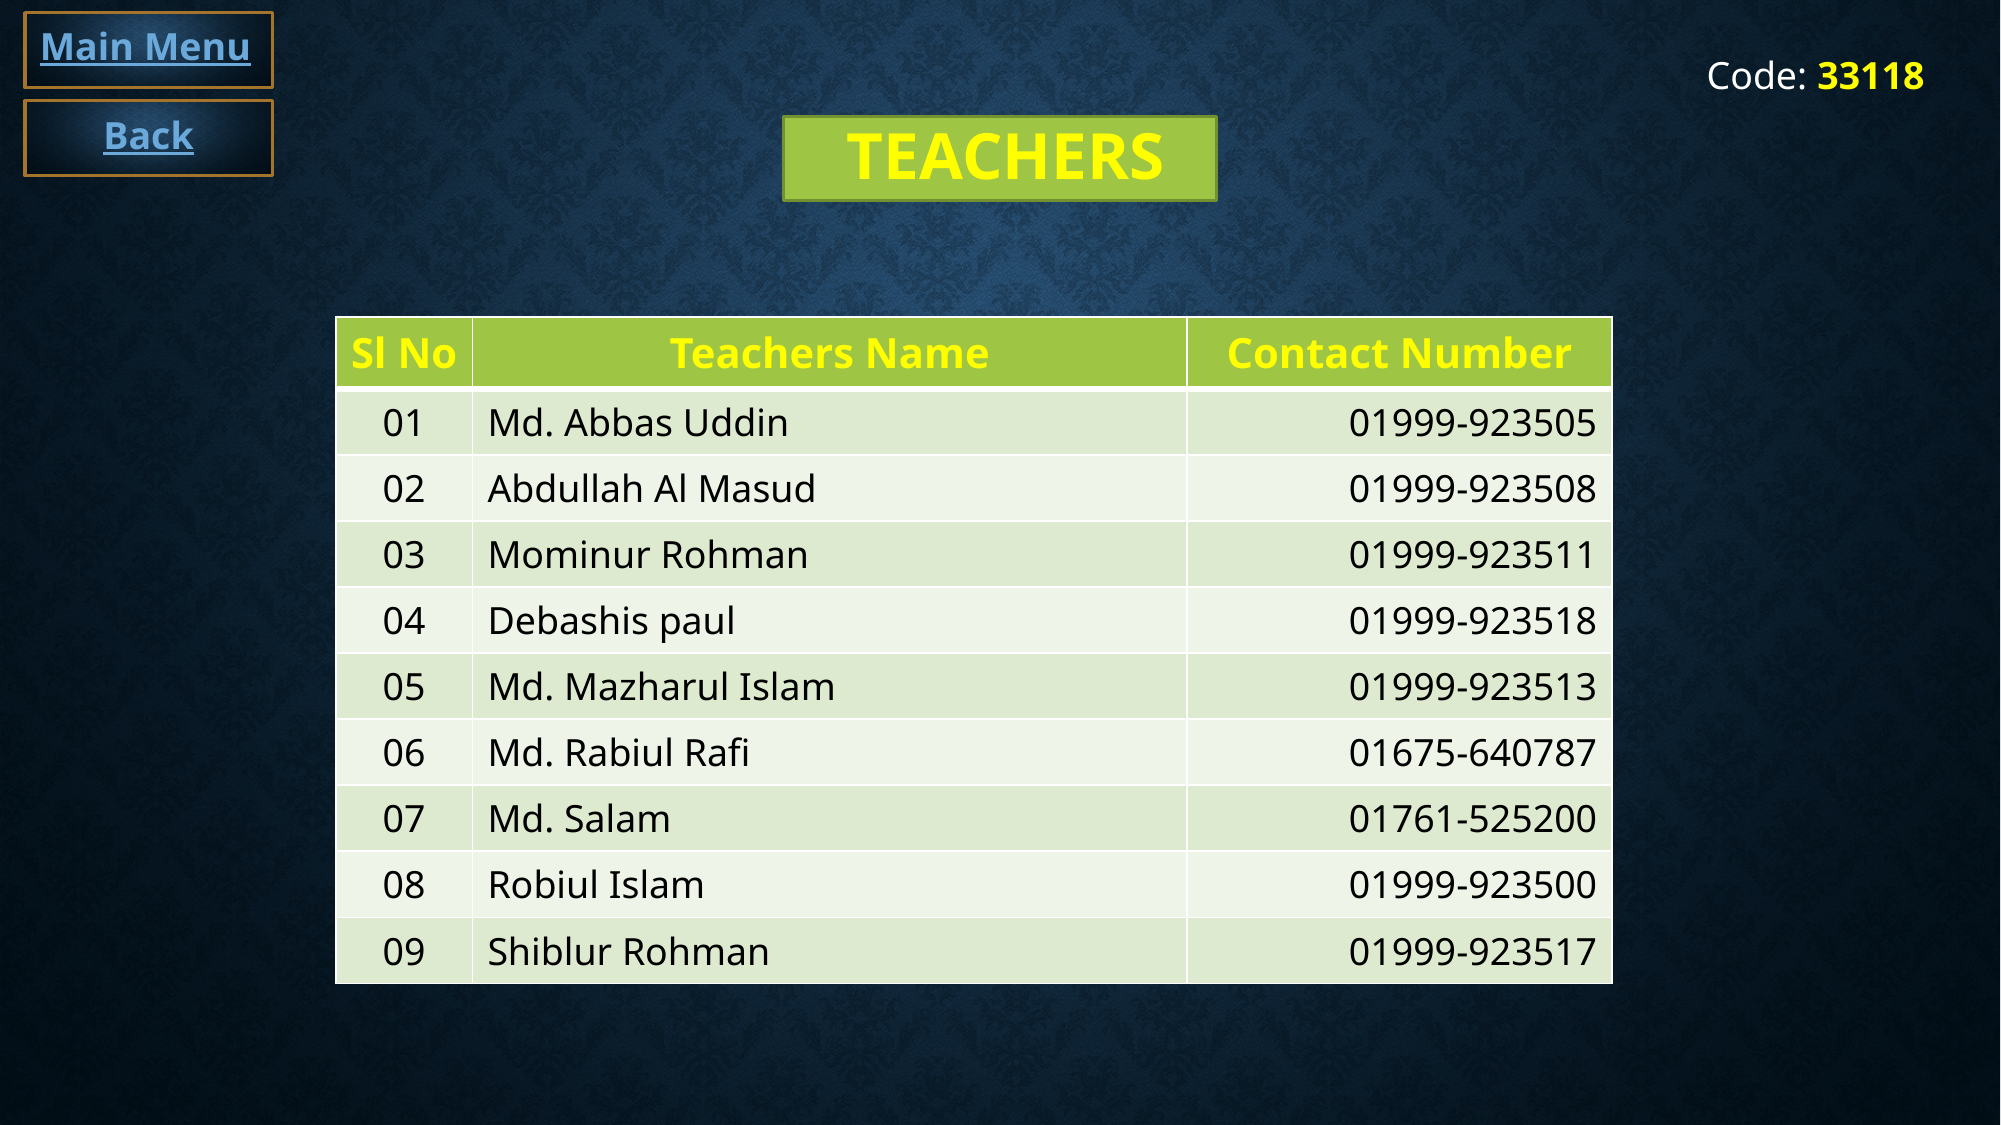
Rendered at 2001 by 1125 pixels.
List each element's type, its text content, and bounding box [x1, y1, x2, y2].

table_cell 01 [337, 392, 472, 454]
text_box Main Menu [25, 15, 273, 82]
table_cell 08 [337, 852, 472, 917]
table_header Teachers Name [473, 318, 1186, 386]
table_cell 04 [337, 588, 472, 652]
text_box Back [25, 104, 272, 171]
table_cell 01761-525200 [1188, 786, 1611, 850]
table_cell 05 [337, 654, 472, 718]
table_header Sl No [337, 318, 472, 386]
table_cell Mominur Rohman [473, 522, 1186, 586]
table_cell Md. Rabiul Rafi [473, 720, 1186, 784]
table_header Contact Number [1188, 318, 1611, 386]
text_box [1033, 284, 1872, 962]
table_cell 01675-640787 [1188, 720, 1611, 784]
table_cell 03 [337, 522, 472, 586]
table_cell 01999-923500 [1188, 852, 1611, 917]
table_cell 01999-923508 [1188, 456, 1611, 520]
table_cell Md. Salam [473, 786, 1186, 850]
table_cell 09 [337, 918, 472, 983]
table_cell 07 [337, 786, 472, 850]
text_box [23, 99, 274, 177]
table_cell 01999-923511 [1188, 522, 1611, 586]
table_cell Md. Mazharul Islam [473, 654, 1186, 718]
table_cell 01999-923518 [1188, 588, 1611, 652]
text_box Code: 33118 [1691, 44, 1941, 105]
table_cell 02 [337, 456, 472, 520]
table_cell 06 [337, 720, 472, 784]
table_cell Abdullah Al Masud [473, 456, 1186, 520]
table_cell 01999-923517 [1188, 918, 1611, 983]
text_box [23, 11, 274, 89]
title Teachers [576, 116, 1436, 202]
table_cell Shiblur Rohman [473, 918, 1186, 983]
table_cell 01999-923513 [1188, 654, 1611, 718]
table_cell 01999-923505 [1188, 392, 1611, 454]
table_cell Debashis paul [473, 588, 1186, 652]
table_cell Md. Abbas Uddin [473, 392, 1186, 454]
table_cell Robiul Islam [473, 852, 1186, 917]
